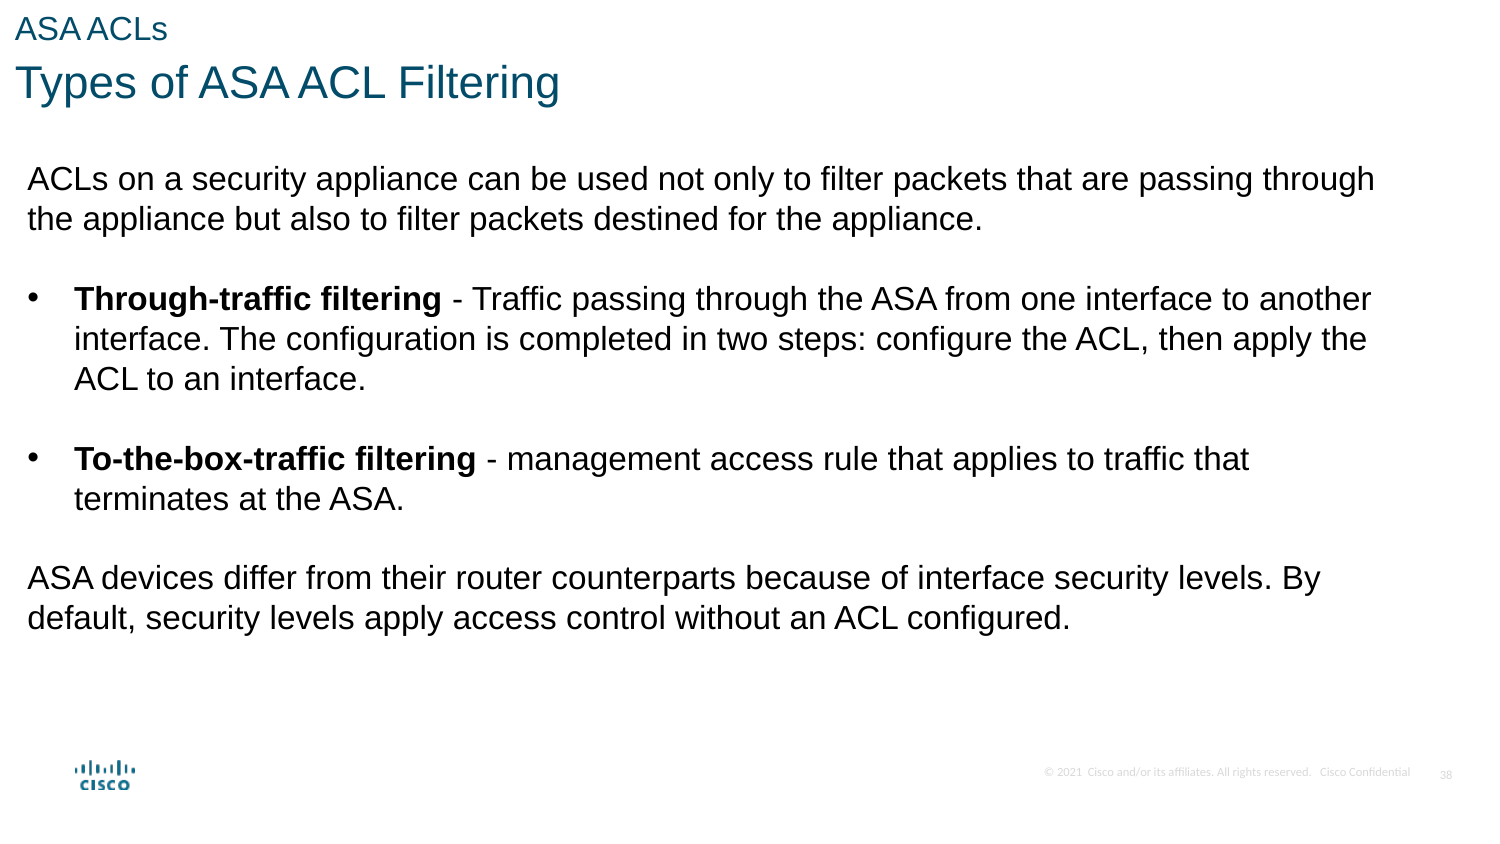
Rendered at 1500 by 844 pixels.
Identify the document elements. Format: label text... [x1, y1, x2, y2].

text_box ACLs on a security appliance can be used not only to filter packets that are passing through the appliance but also to filter packets destined for the appliance. Through-traffic filtering - Traffic passing through the ASA from one interface to another interface. The configuration is completed in two steps: configure the ACL, then apply the ACL to an interface. To-the-box-traffic filtering - management access rule that applies to traffic that terminates at the ASA. ASA devices differ from their router counterparts because of interface security levels. By default, security levels apply access control without an ACL configured. [12, 149, 1425, 572]
list Types of ASA ACL Filtering [0, 45, 1500, 195]
list ASA ACLs [0, 0, 1500, 45]
picture [75, 759, 135, 790]
slide_number <number> [1425, 759, 1500, 797]
